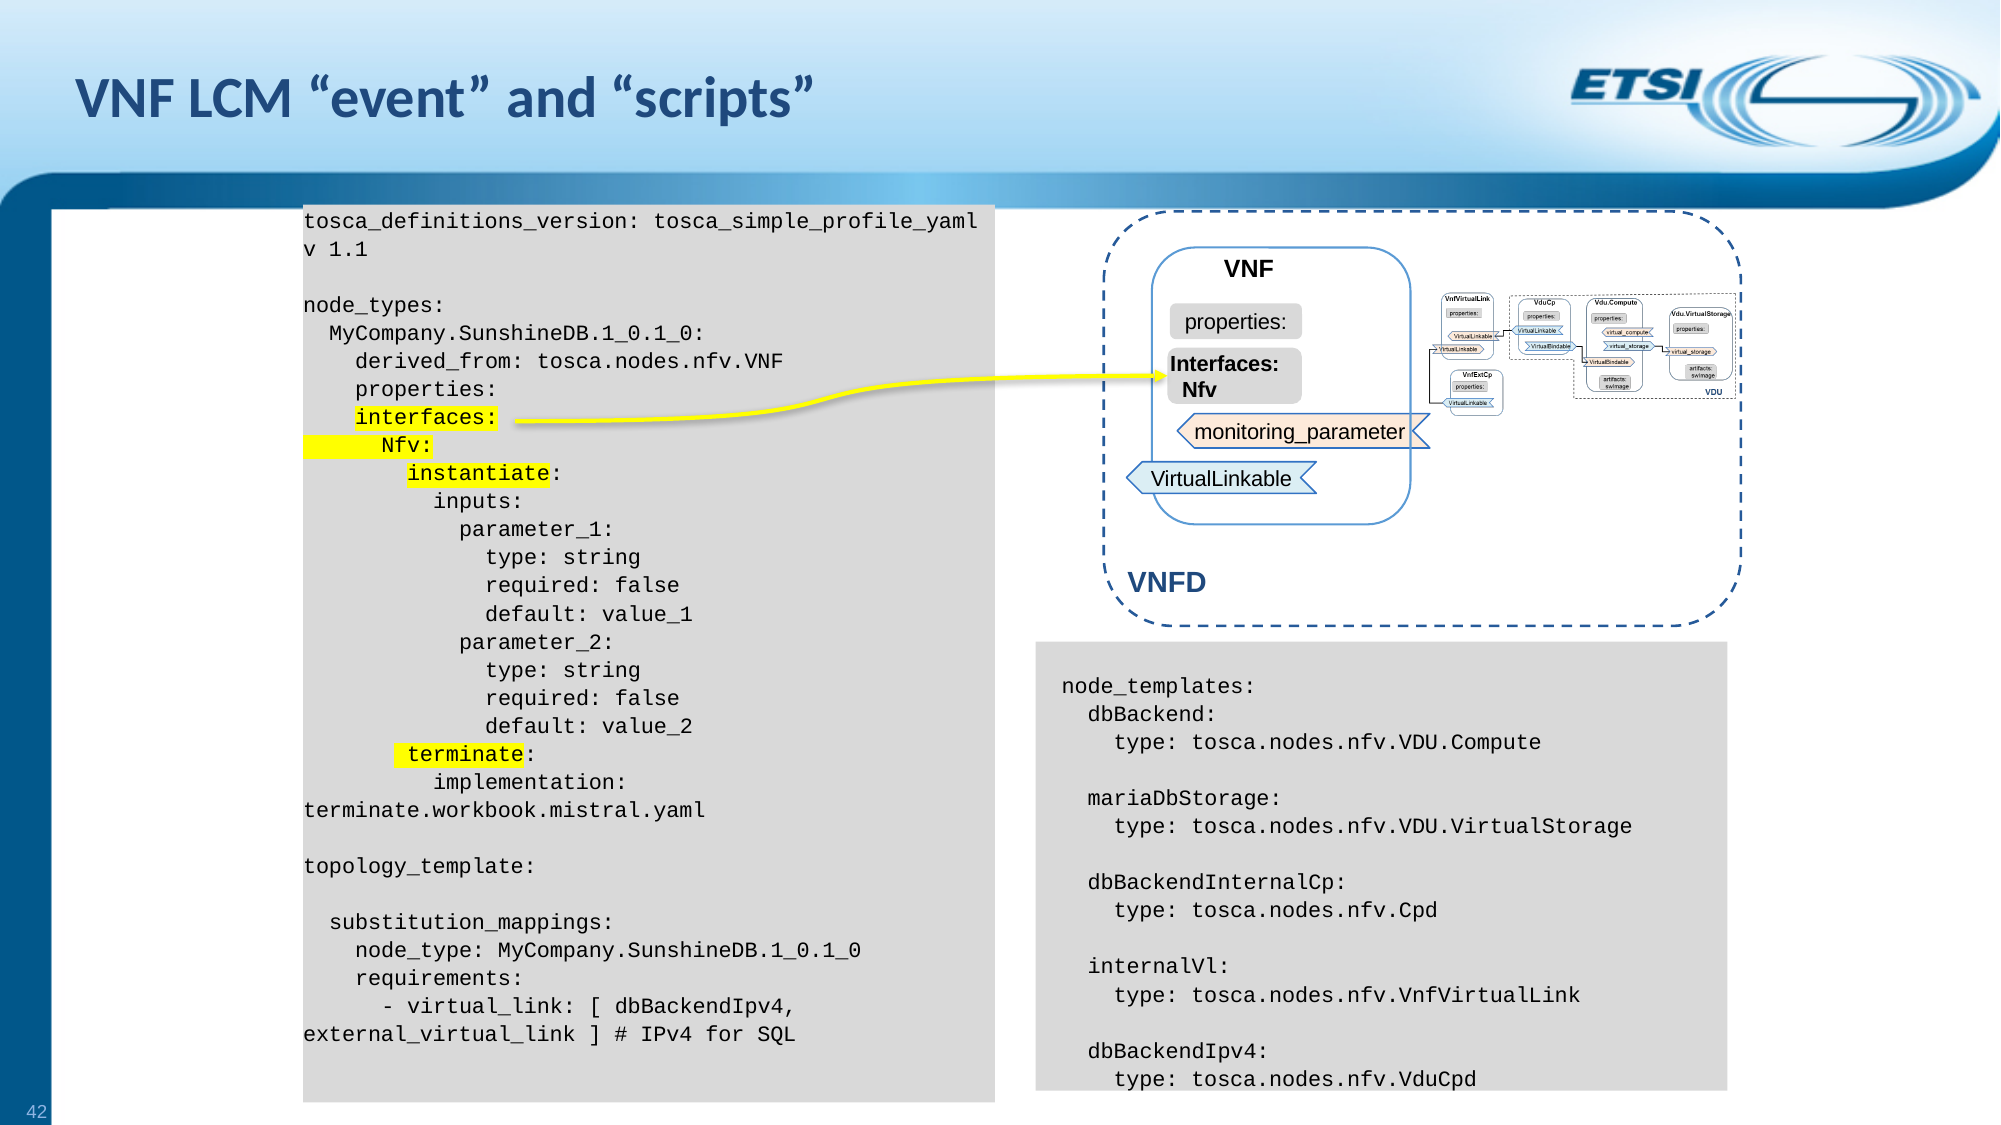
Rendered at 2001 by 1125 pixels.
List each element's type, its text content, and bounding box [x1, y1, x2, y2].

text_box VNFD [1115, 551, 1219, 611]
picture [1861, 0, 2000, 176]
text_box [1101, 209, 1743, 372]
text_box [514, 375, 1168, 422]
picture [0, 0, 2000, 1125]
text_box [1101, 415, 1743, 629]
text_box tosca_definitions_version: tosca_simple_profile_yaml v 1.1 node_types: MyCompany.SunshineDB.1_0.1_0: derived_from: tosca.nodes.nfv.VNF properties: interfaces: Nfv: instantiate: inputs: parameter_1: type: string required: false default: value_1 parameter_2: type: string required: false default: value_2 terminate: implementation: terminate.workbook.mistral.yaml topology_template: substitution_mappings: node_type: MyCompany.SunshineDB.1_0.1_0 requirements: - virtual_link: [ dbBackendIpv4, external_virtual_link ] # IPv4 for SQL [303, 204, 995, 1103]
text_box node_templates: dbBackend: type: tosca.nodes.nfv.VDU.Compute mariaDbStorage: type: tosca.nodes.nfv.VDU.VirtualStorage dbBackendInternalCp: type: tosca.nodes.nfv.Cpd internalVl: type: tosca.nodes.nfv.VnfVirtualLink dbBackendIpv4: type: tosca.nodes.nfv.VduCpd [1035, 641, 1728, 1091]
slide_number 42 [0, 1080, 63, 1125]
title VNF LCM “event” and “scripts” [60, 0, 1861, 188]
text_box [1126, 247, 1431, 525]
